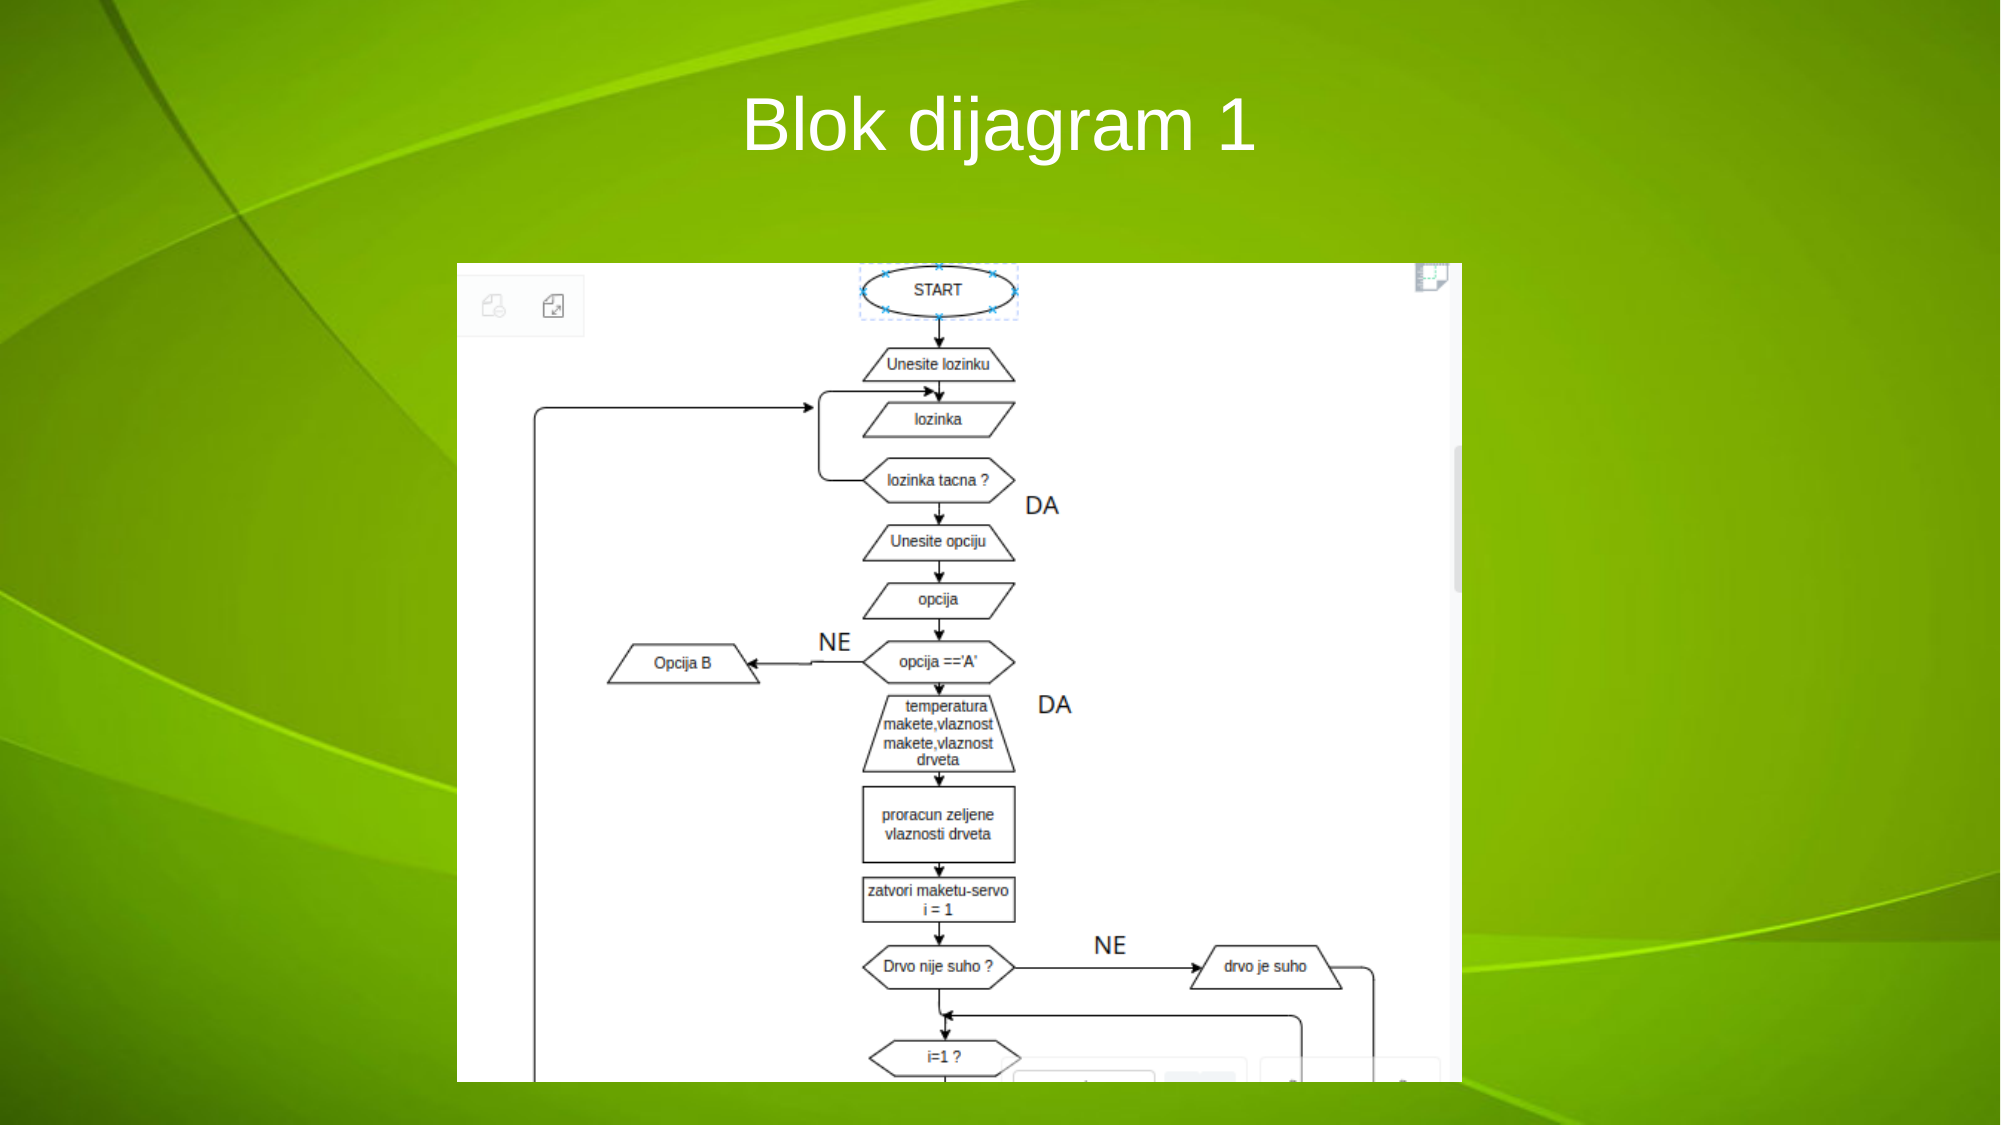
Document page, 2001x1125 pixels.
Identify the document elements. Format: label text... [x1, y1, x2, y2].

title Blok dijagram 1 [117, 30, 1882, 173]
picture [0, 0, 2001, 1125]
